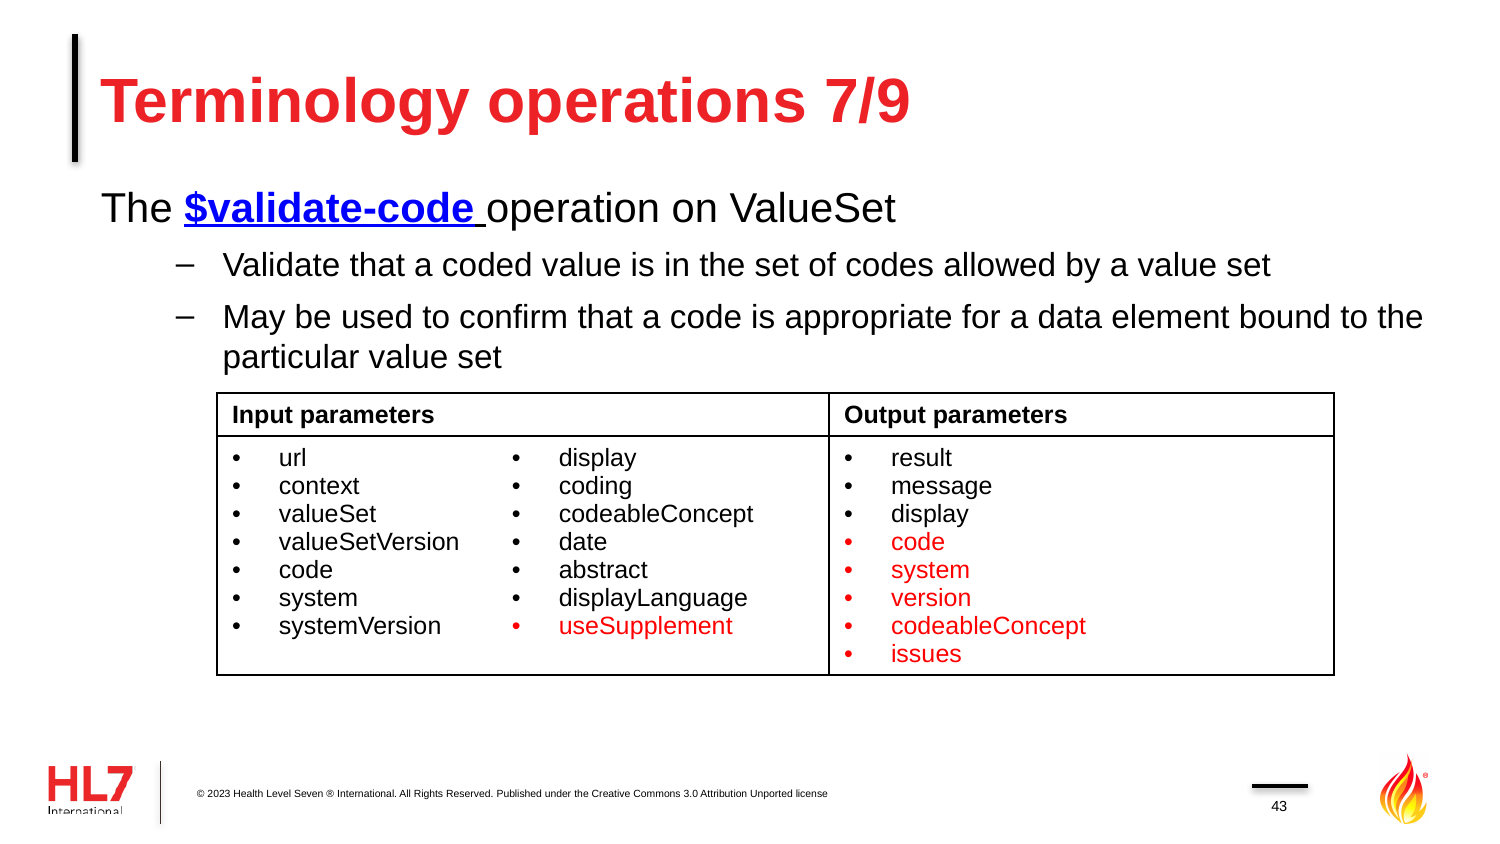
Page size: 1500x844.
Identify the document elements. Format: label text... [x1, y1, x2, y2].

table_cell url context valueSet valueSetVersion code system systemVersion [218, 437, 497, 674]
table_cell result message display code system version codeableConcept issues [830, 437, 1333, 674]
title Terminology operations 7/9 [100, 33, 1451, 163]
table_header Input parameters [218, 394, 828, 435]
table_header Output parameters [830, 394, 1333, 435]
picture [1380, 765, 1428, 824]
list The $validate-code operation on ValueSet Validate that a coded value is in the set of codes allowed by a value set May be used to confirm that a code is appropriate for a data element bound to the particular value set [100, 180, 1451, 765]
slide_number 43 [1257, 788, 1302, 815]
footer © 2023 Health Level Seven ® International. All Rights Reserved. Published under the Creative Commons 3.0 Attribution Unported license [196, 786, 941, 813]
table_cell display coding codeableConcept date abstract displayLanguage useSupplement [497, 437, 828, 674]
